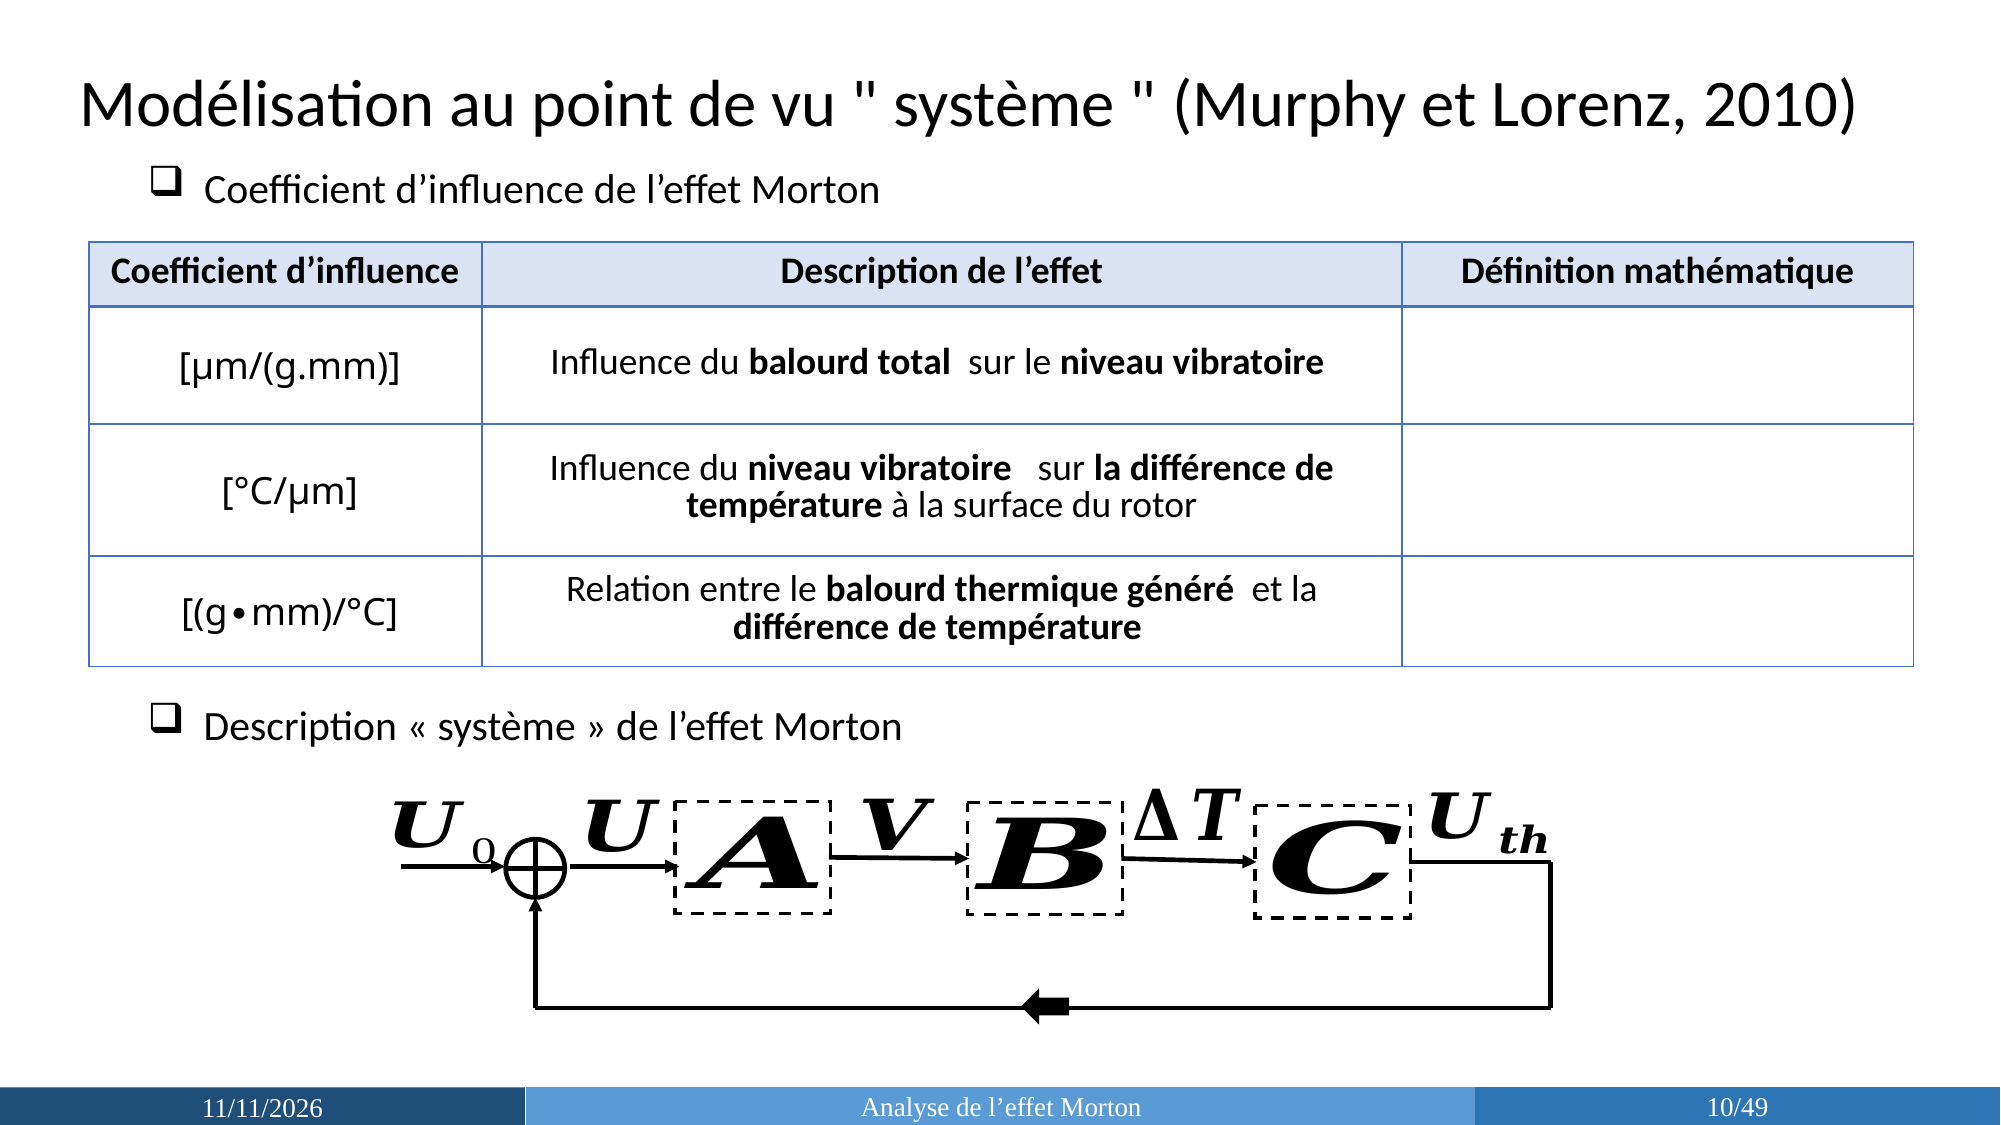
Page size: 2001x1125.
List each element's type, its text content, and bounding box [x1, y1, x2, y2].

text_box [128, 691, 1551, 1023]
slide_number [0, 1087, 525, 1125]
text_box Modélisation au point de vu " système " (Murphy et Lorenz, 2010) [64, 52, 2000, 148]
slide_number 10/49 [1475, 1087, 2000, 1125]
text_box Coefficient d’influence de l’effet Morton [133, 154, 896, 220]
footer Analyse de l’effet Morton [526, 1087, 1475, 1125]
